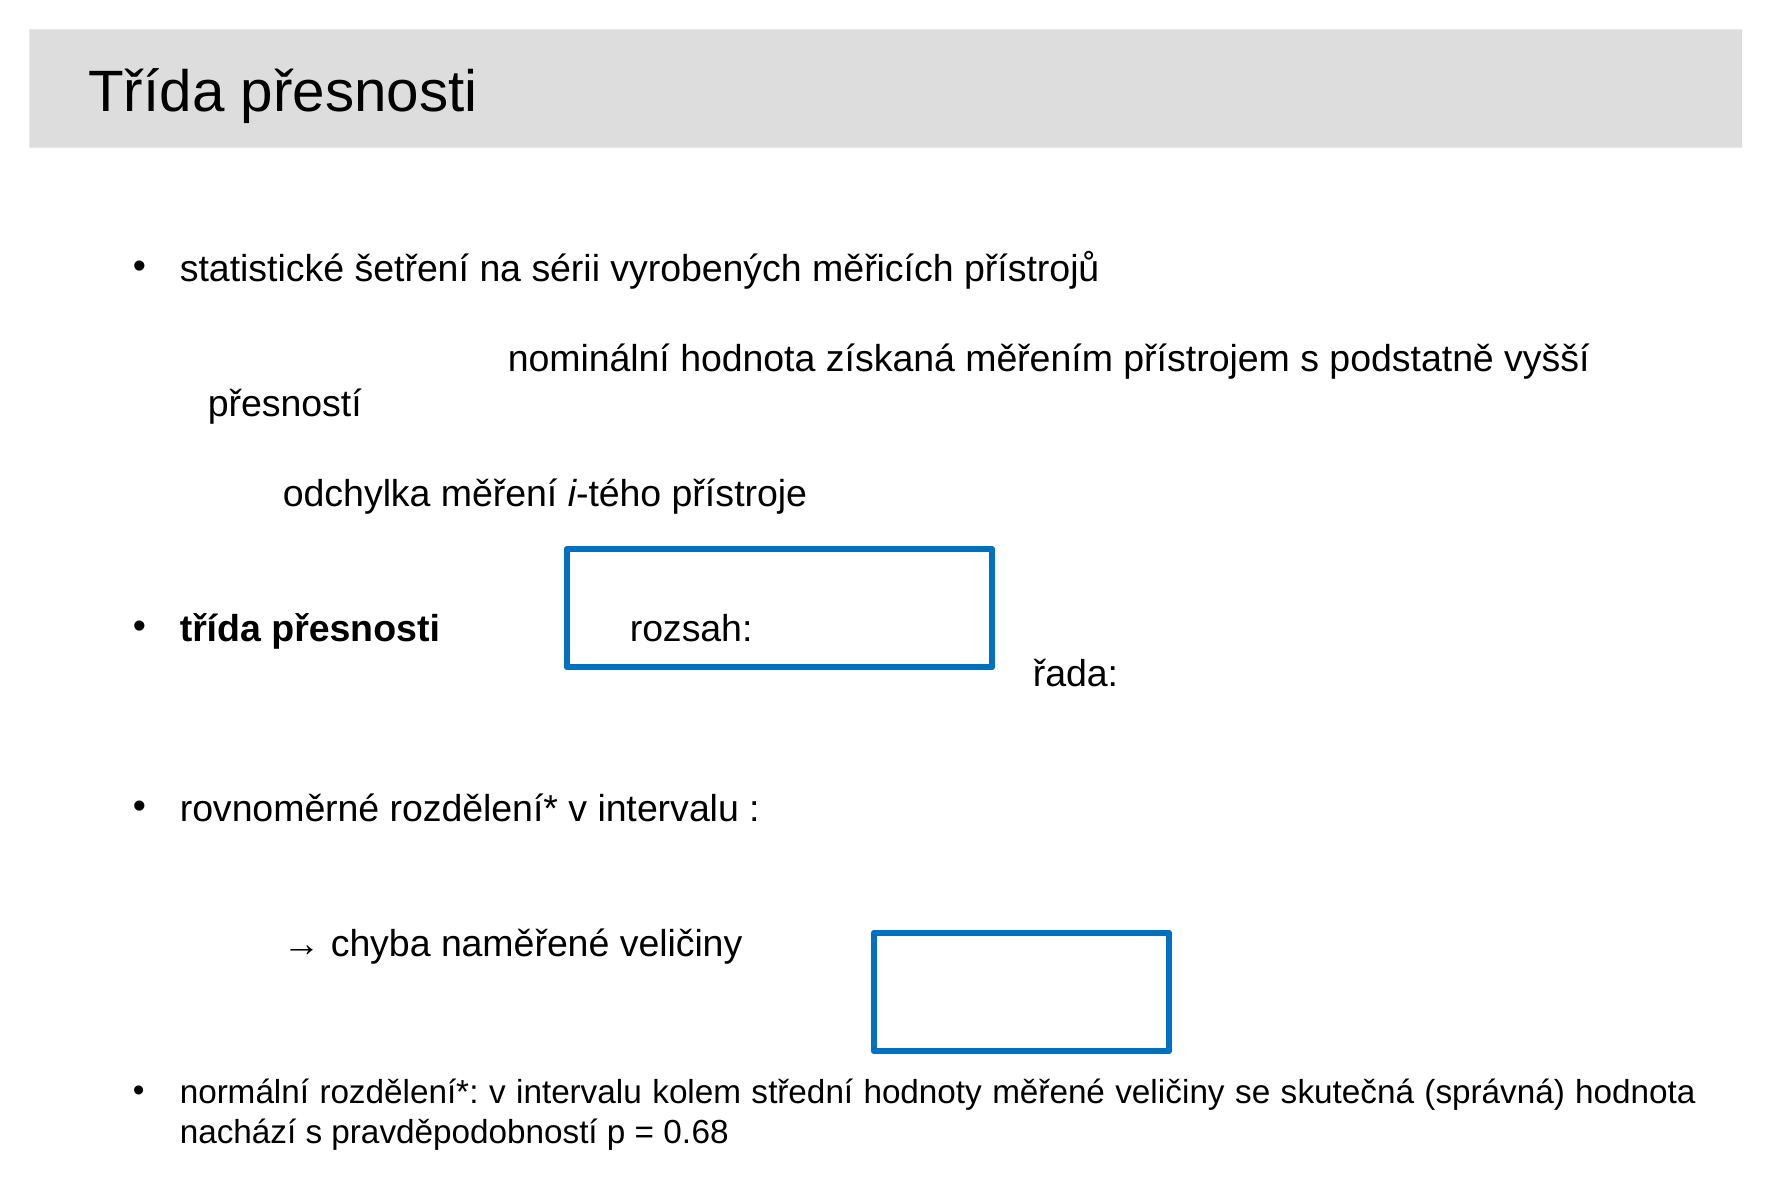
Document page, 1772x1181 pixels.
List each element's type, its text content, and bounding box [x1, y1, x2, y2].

text_box Třída přesnosti [29, 29, 1743, 148]
text_box [566, 549, 993, 668]
text_box [873, 933, 1170, 1052]
